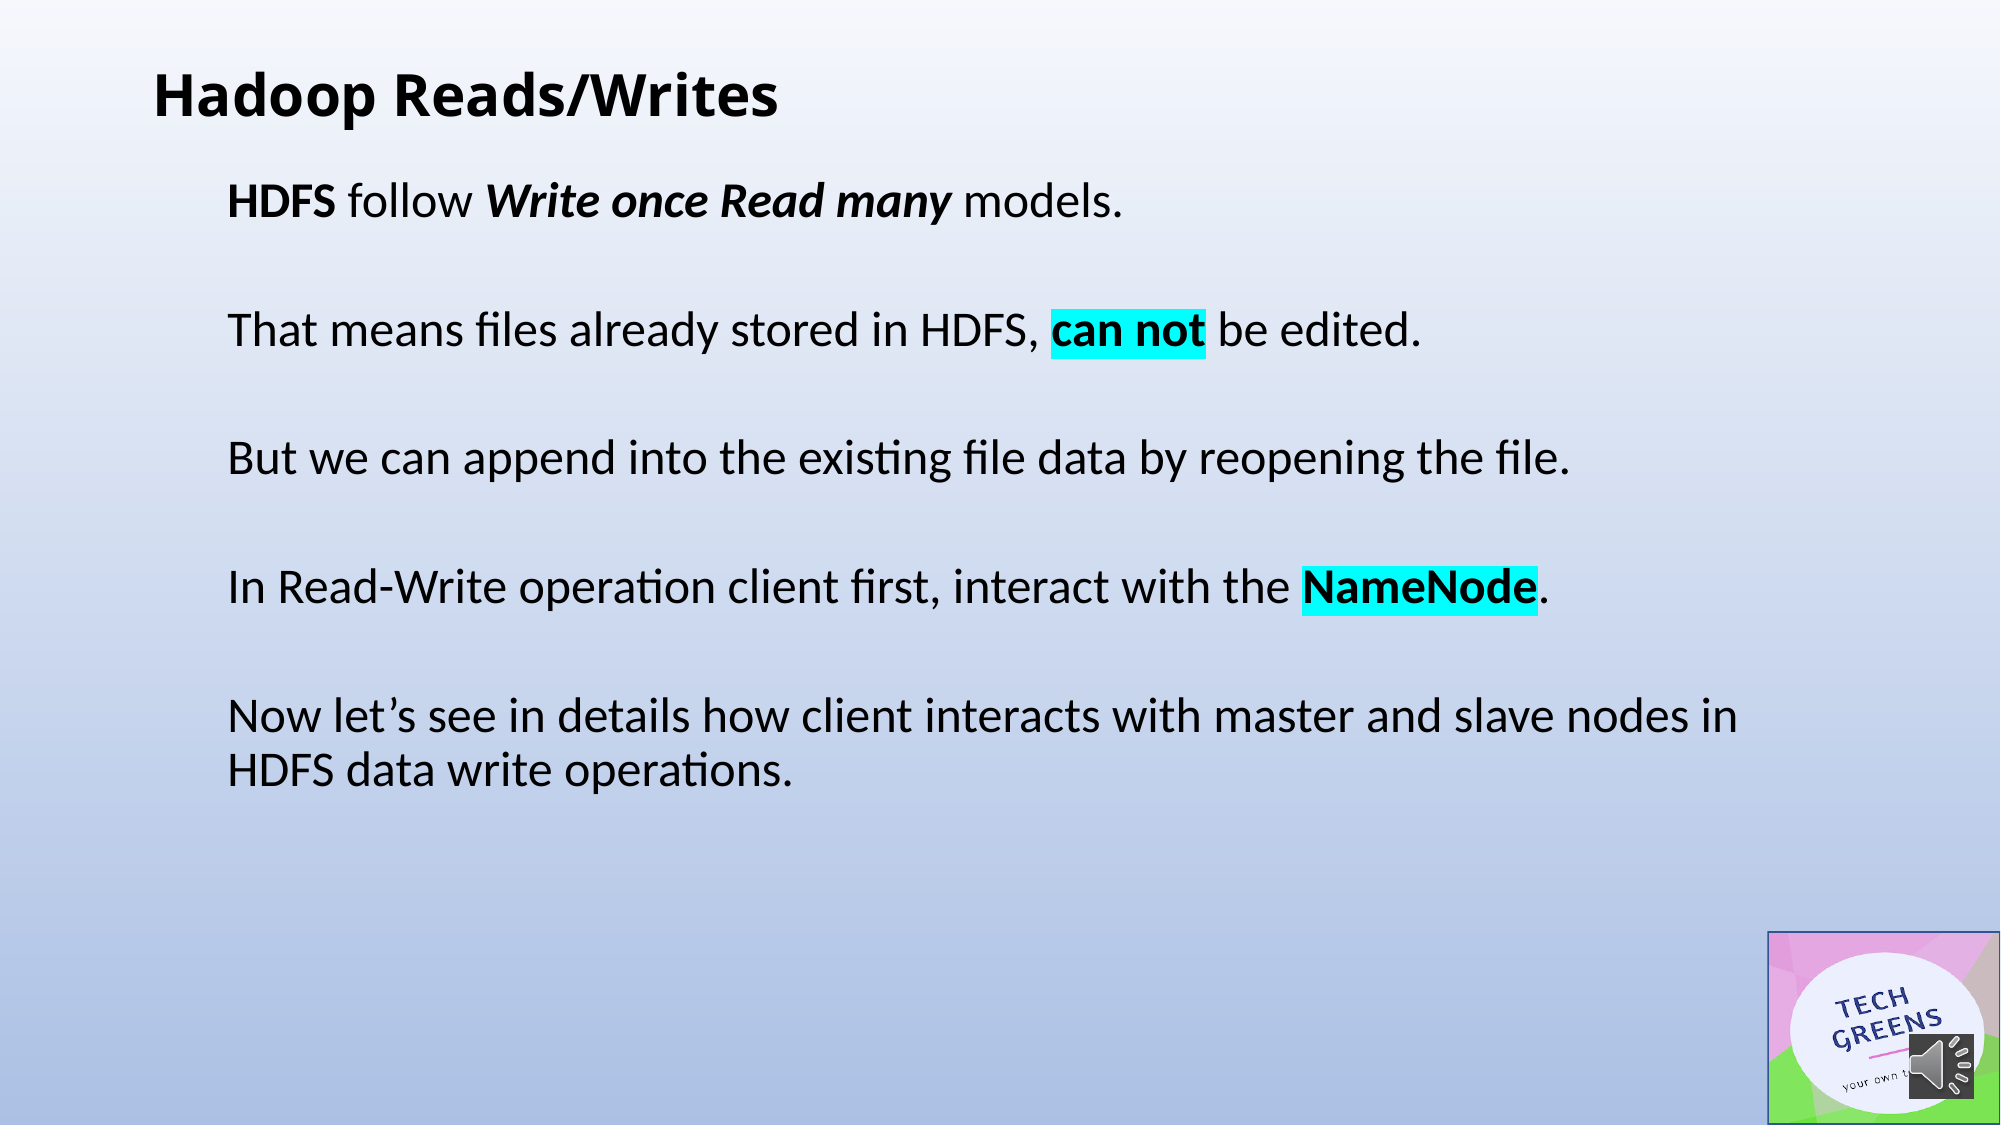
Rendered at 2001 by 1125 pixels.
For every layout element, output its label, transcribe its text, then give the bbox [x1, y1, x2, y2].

list HDFS follow Write once Read many models. That means files already stored in HDFS, can not be edited. But we can append into the existing file data by reopening the file. In Read-Write operation client first, interact with the NameNode. Now let’s see in details how client interacts with master and slave nodes in HDFS data write operations. [137, 166, 1863, 1014]
title Hadoop Reads/Writes [137, 59, 1863, 135]
picture [1769, 933, 1999, 1123]
